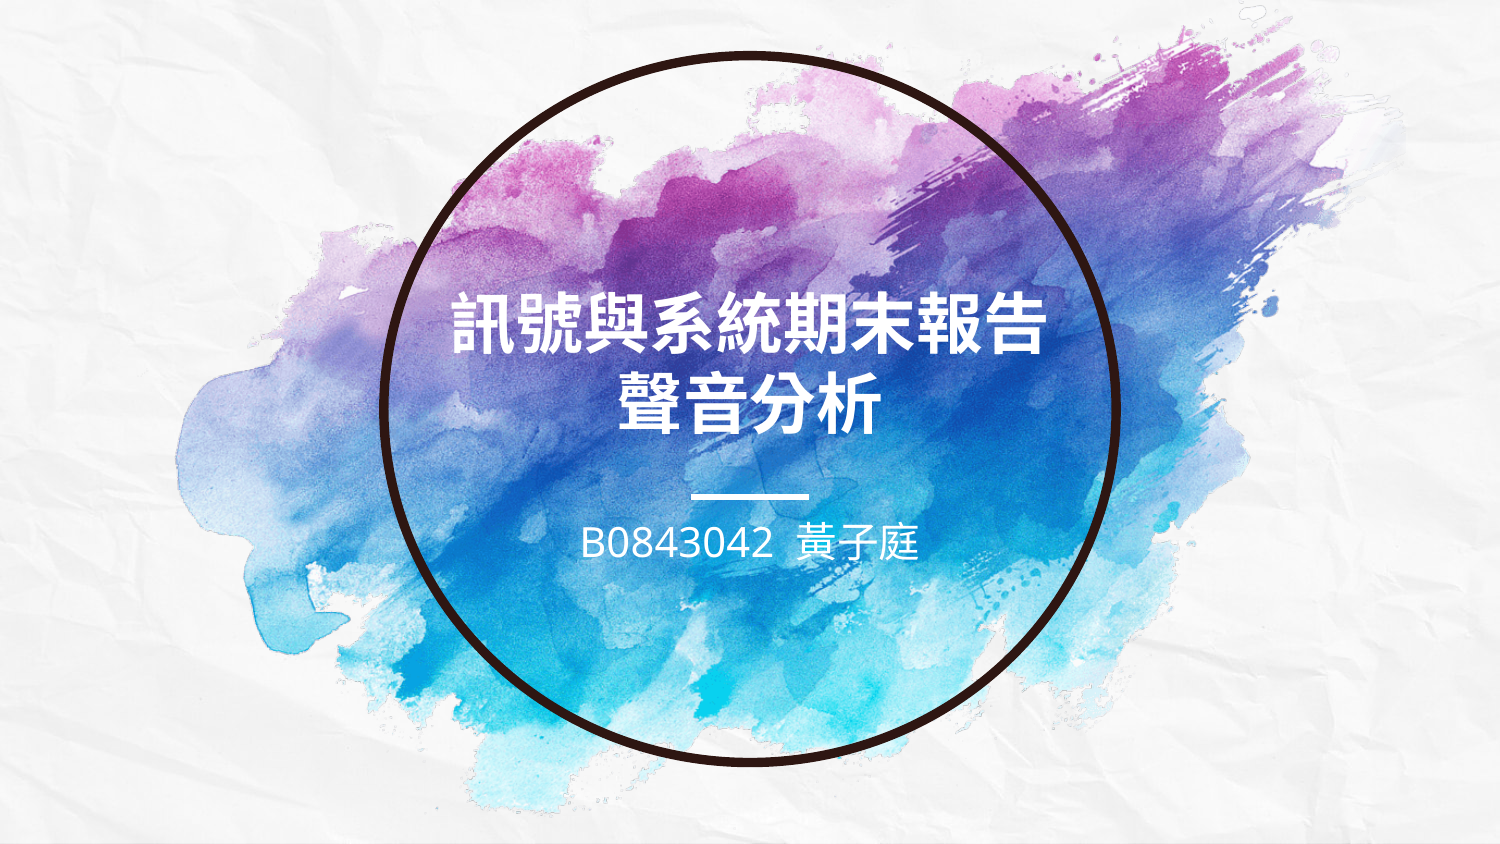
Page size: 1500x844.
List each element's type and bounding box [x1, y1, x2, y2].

picture [94, 0, 1406, 844]
